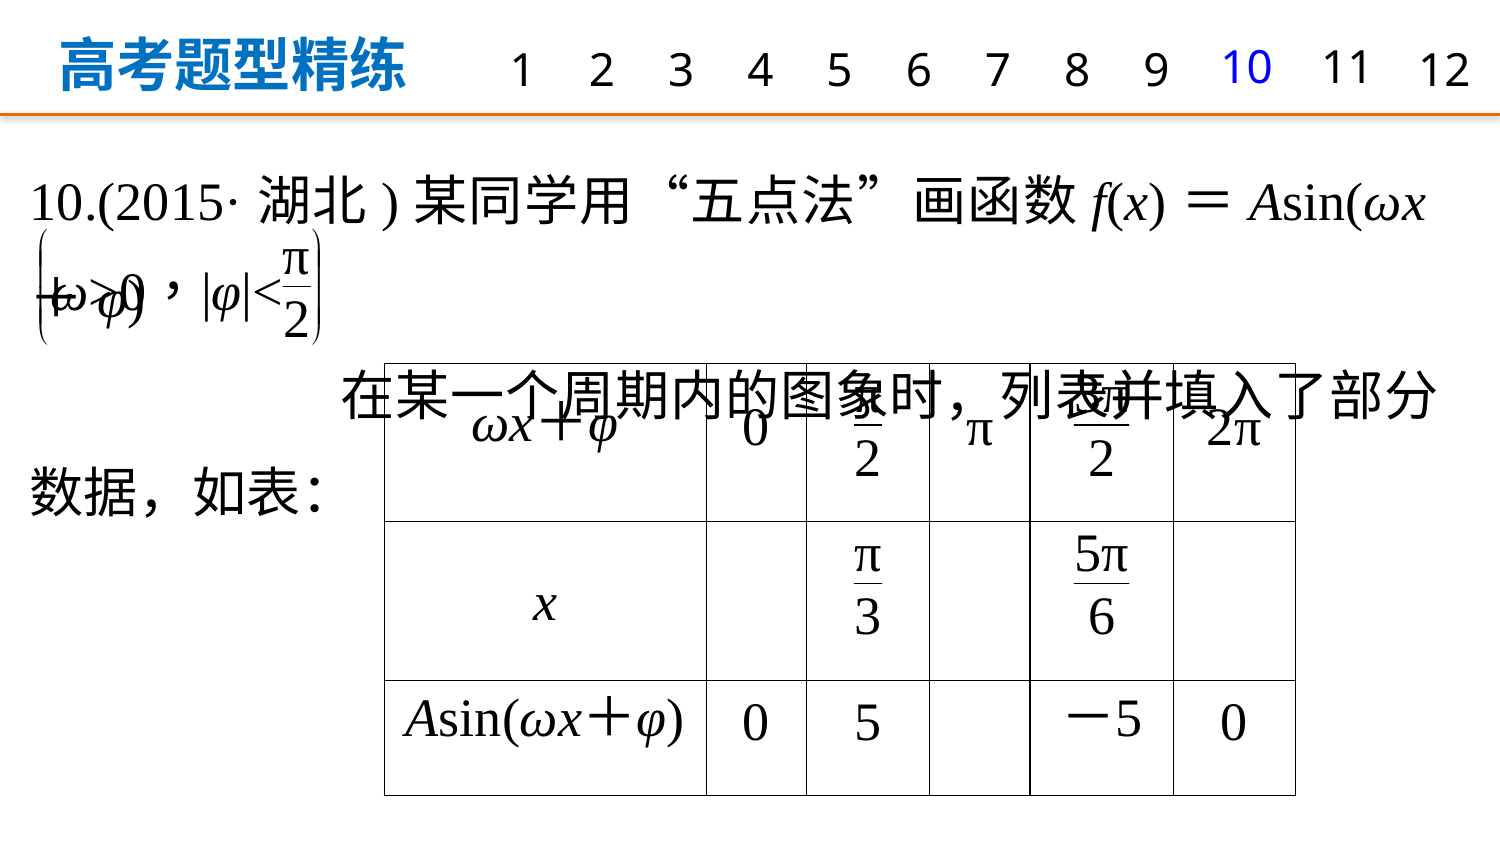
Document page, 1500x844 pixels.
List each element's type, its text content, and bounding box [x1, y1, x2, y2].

text_box 9 [1121, 36, 1192, 106]
text_box 12 [1402, 36, 1486, 106]
text_box 10 [1201, 36, 1293, 101]
text_box 11 [1301, 36, 1394, 101]
text_box 10.(2015·湖北)某同学用“五点法”画函数f(x)＝Asin(ωx＋φ) 在某一个周期内的图象时，列表并填入了部分数据，如表： [15, 126, 1454, 531]
text_box 3 [646, 36, 716, 106]
text_box 2 [567, 36, 637, 106]
text_box 5 [804, 36, 875, 106]
text_box 8 [1042, 36, 1113, 106]
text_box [210, 362, 1470, 844]
text_box 1 [488, 36, 558, 106]
text_box 4 [725, 36, 796, 106]
text_box 6 [884, 36, 954, 106]
text_box 高考题型精练 [43, 20, 423, 105]
text_box 7 [963, 36, 1033, 106]
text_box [36, 222, 440, 395]
